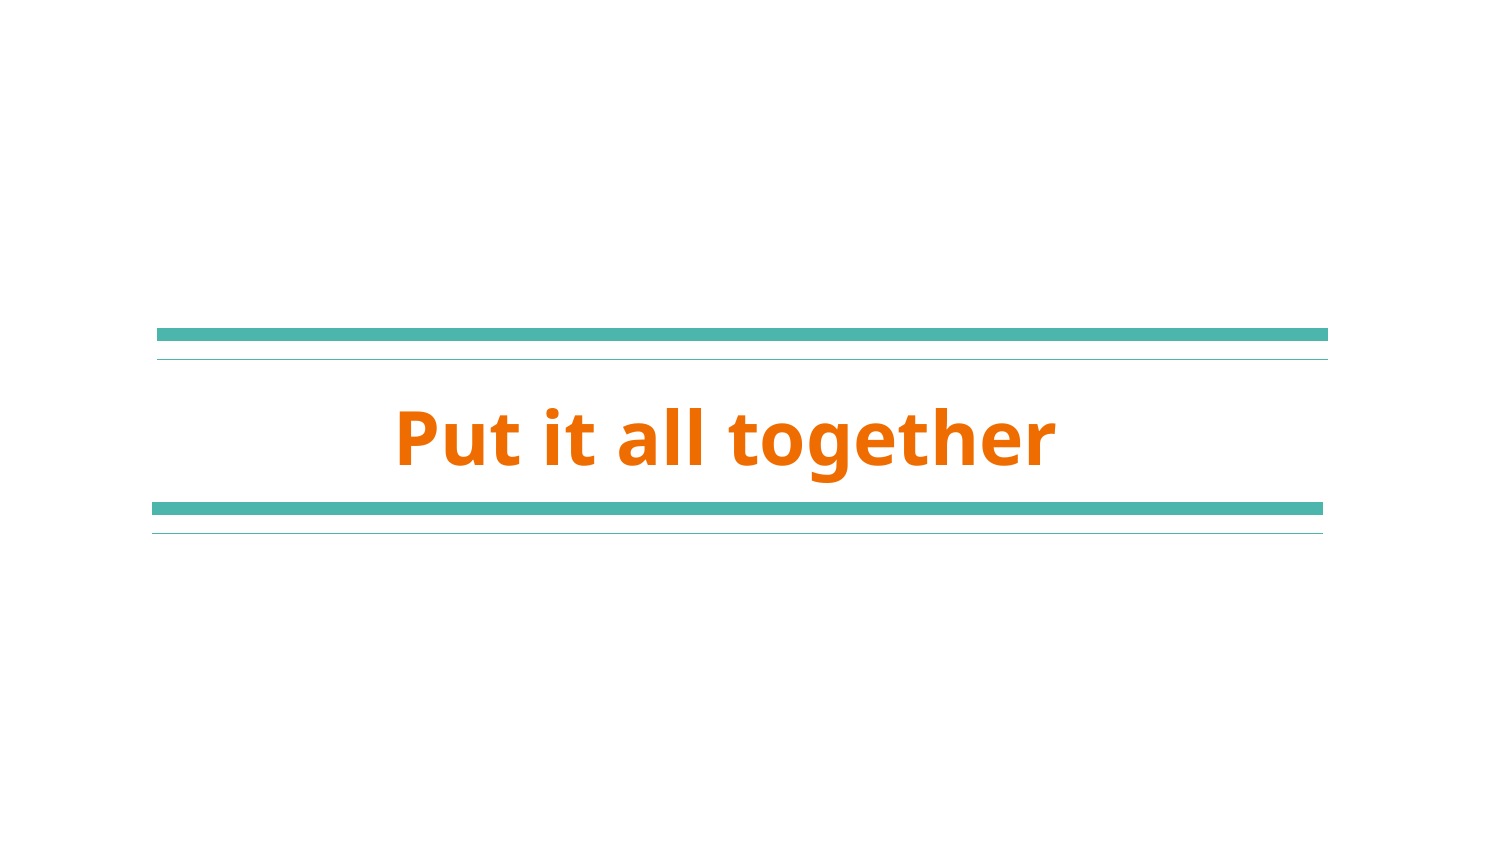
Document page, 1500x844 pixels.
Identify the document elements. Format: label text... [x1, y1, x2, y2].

title Put it all together [87, 375, 1365, 492]
